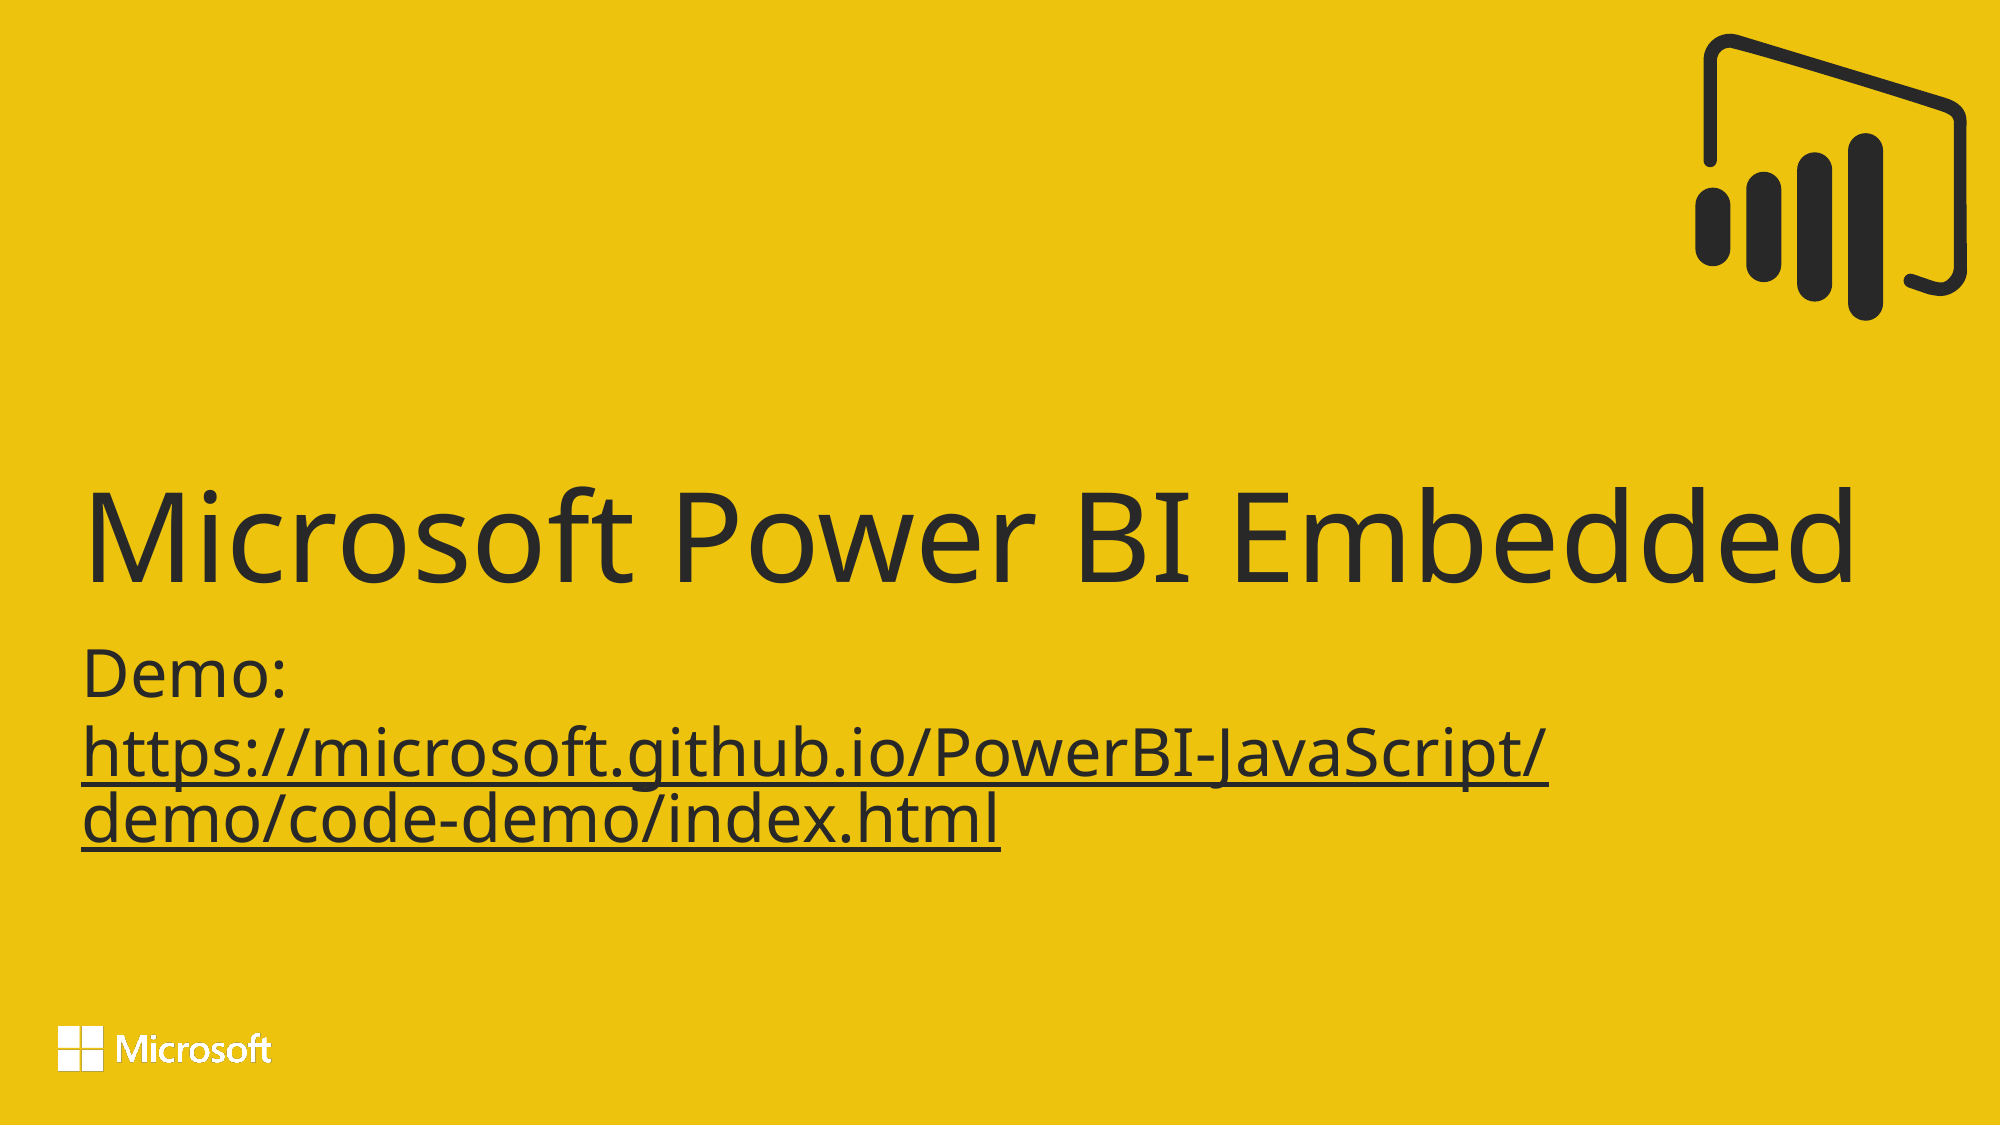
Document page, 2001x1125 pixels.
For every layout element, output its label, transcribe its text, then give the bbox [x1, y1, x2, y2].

picture [12, 980, 317, 1117]
text_box [1847, 132, 1884, 322]
text_box [1694, 187, 1731, 267]
text_box [1796, 151, 1833, 303]
title Microsoft Power BI Embedded [66, 225, 1893, 617]
subtitle Demo: https://microsoft.github.io/PowerBI-JavaScript/demo/code-demo/index.html [66, 631, 1567, 904]
text_box [1702, 33, 1968, 297]
